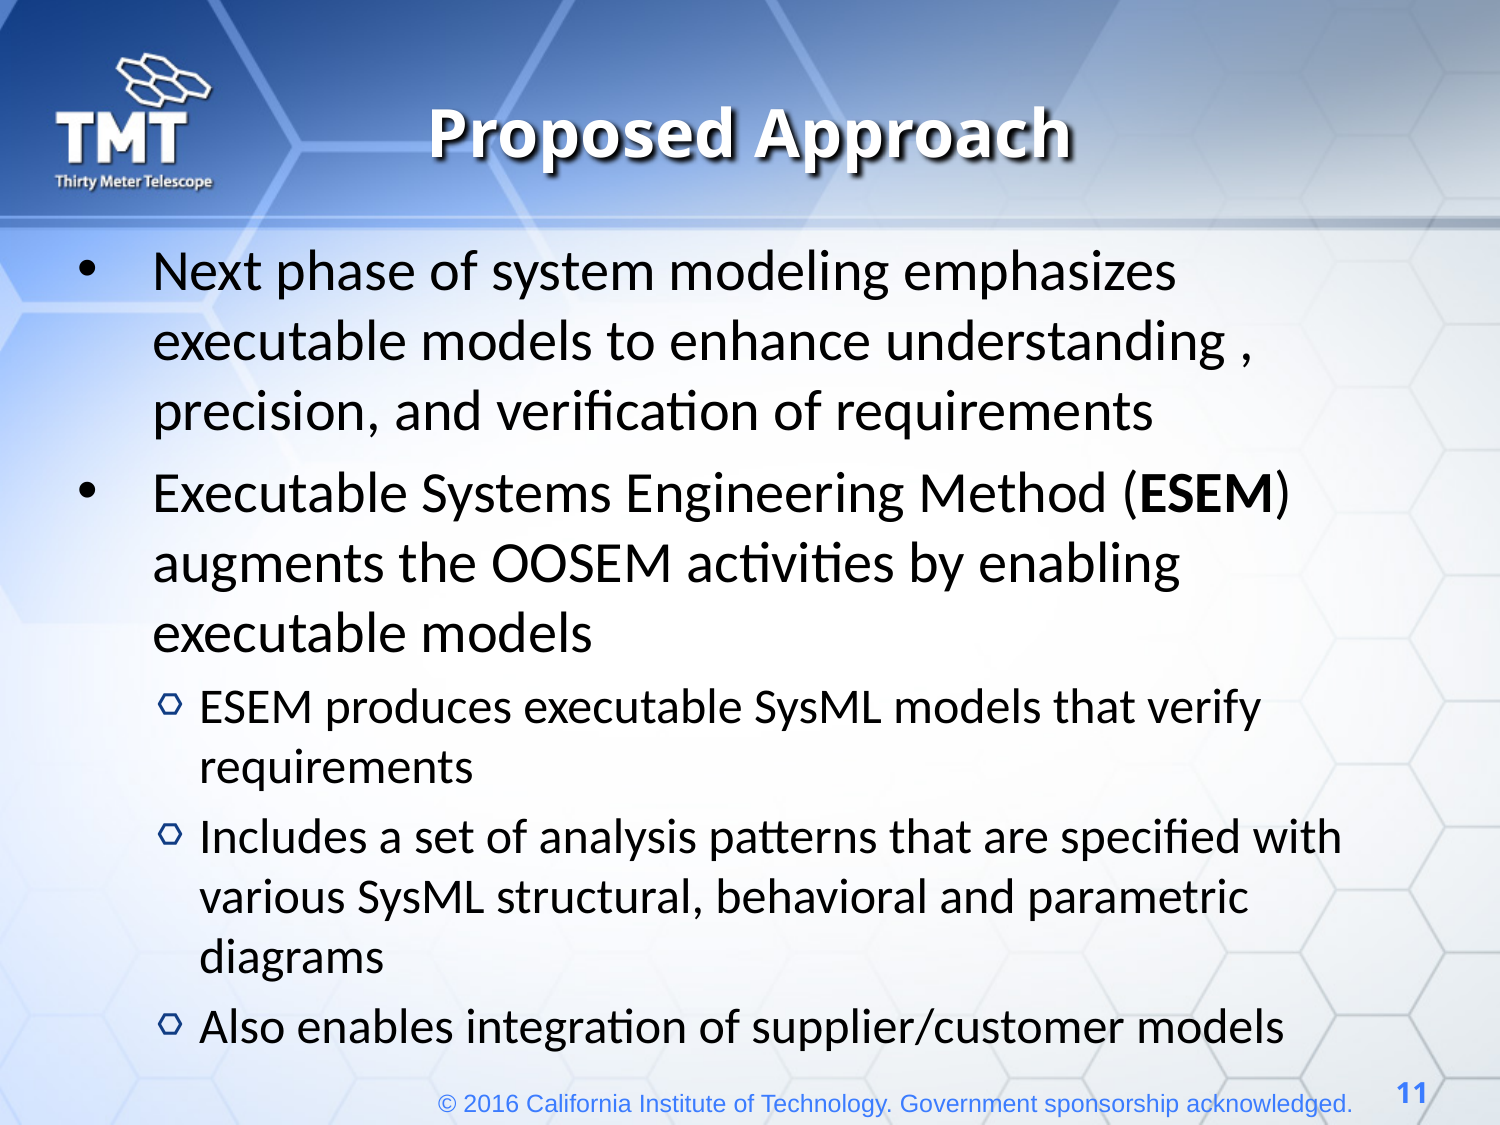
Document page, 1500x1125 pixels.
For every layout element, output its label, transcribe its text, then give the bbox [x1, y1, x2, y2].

title Proposed Approach [75, 50, 1425, 213]
picture [0, 0, 1500, 1125]
list Next phase of system modeling emphasizes executable models to enhance understanding , precision, and verification of requirements Executable Systems Engineering Method (ESEM) augments the OOSEM activities by enabling executable models ESEM produces executable SysML models that verify requirements Includes a set of analysis patterns that are specified with various SysML structural, behavioral and parametric diagrams Also enables integration of supplier/customer models [62, 224, 1450, 1063]
